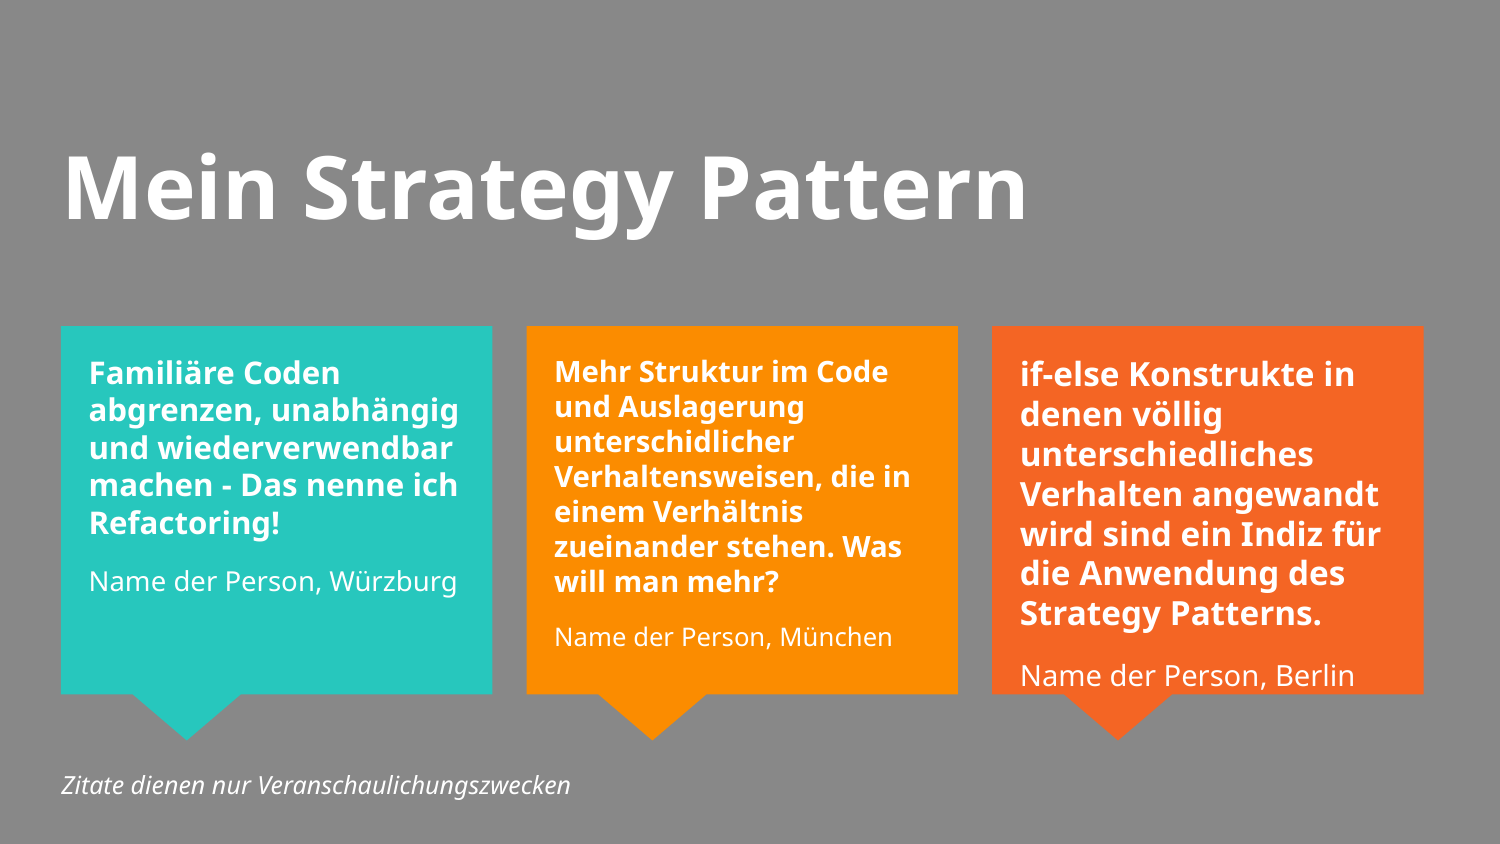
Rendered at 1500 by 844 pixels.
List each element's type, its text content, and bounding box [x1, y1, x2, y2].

text_box [1113, 737, 1123, 741]
title if-else Konstrukte in denen völlig unterschiedliches Verhalten angewandt wird sind ein Indiz für die Anwendung des Strategy Patterns. Name der Person, Berlin [1004, 338, 1412, 737]
title Mein Strategy Pattern [46, 116, 1461, 285]
text_box [526, 326, 958, 741]
text_box [992, 326, 1424, 695]
text_box [60, 326, 493, 741]
title Familiäre Coden abgrenzen, unabhängig und wiederverwendbar machen - Das nenne ich Refactoring! Name der Person, Würzburg [73, 338, 481, 668]
title Mehr Struktur im Code und Auslagerung unterschidlicher Verhaltensweisen, die in einem Verhältnis zueinander stehen. Was will man mehr? Name der Person, München [539, 338, 947, 668]
text_box Zitate dienen nur Veranschaulichungszwecken [46, 763, 1071, 806]
